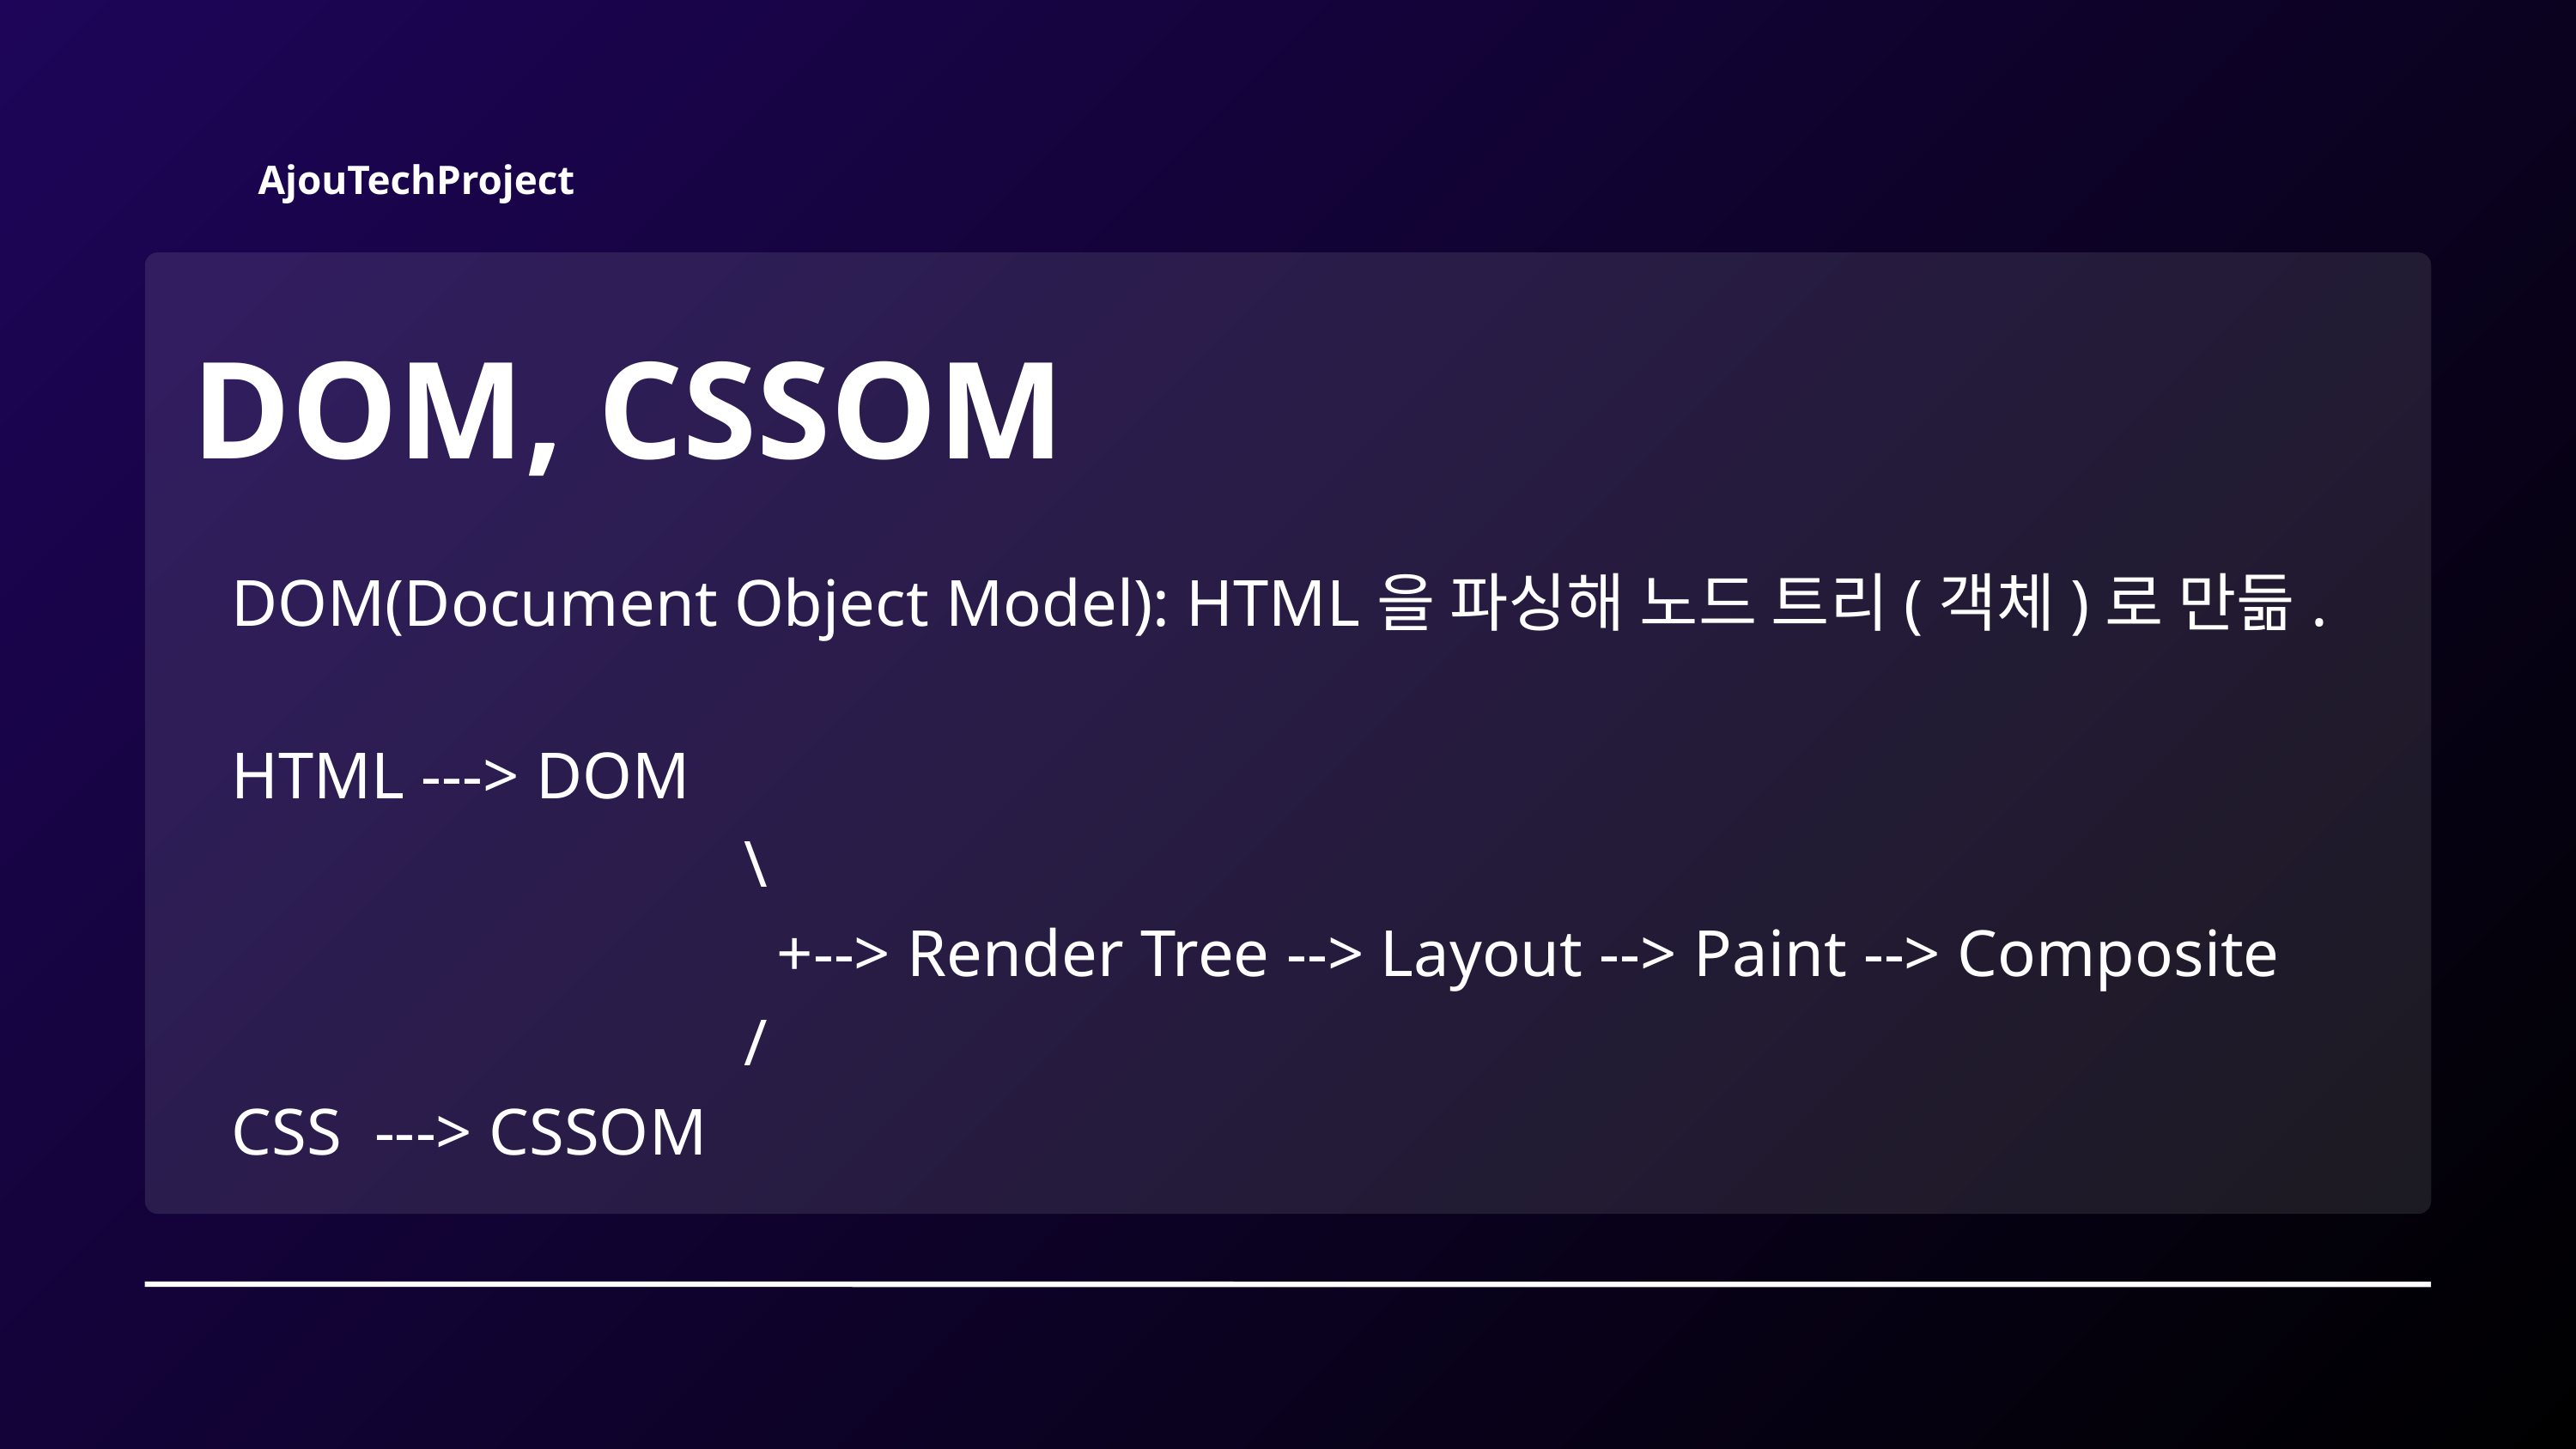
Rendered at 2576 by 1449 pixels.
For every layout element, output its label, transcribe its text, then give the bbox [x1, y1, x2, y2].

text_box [144, 252, 2432, 1215]
text_box AjouTechProject [258, 160, 732, 203]
